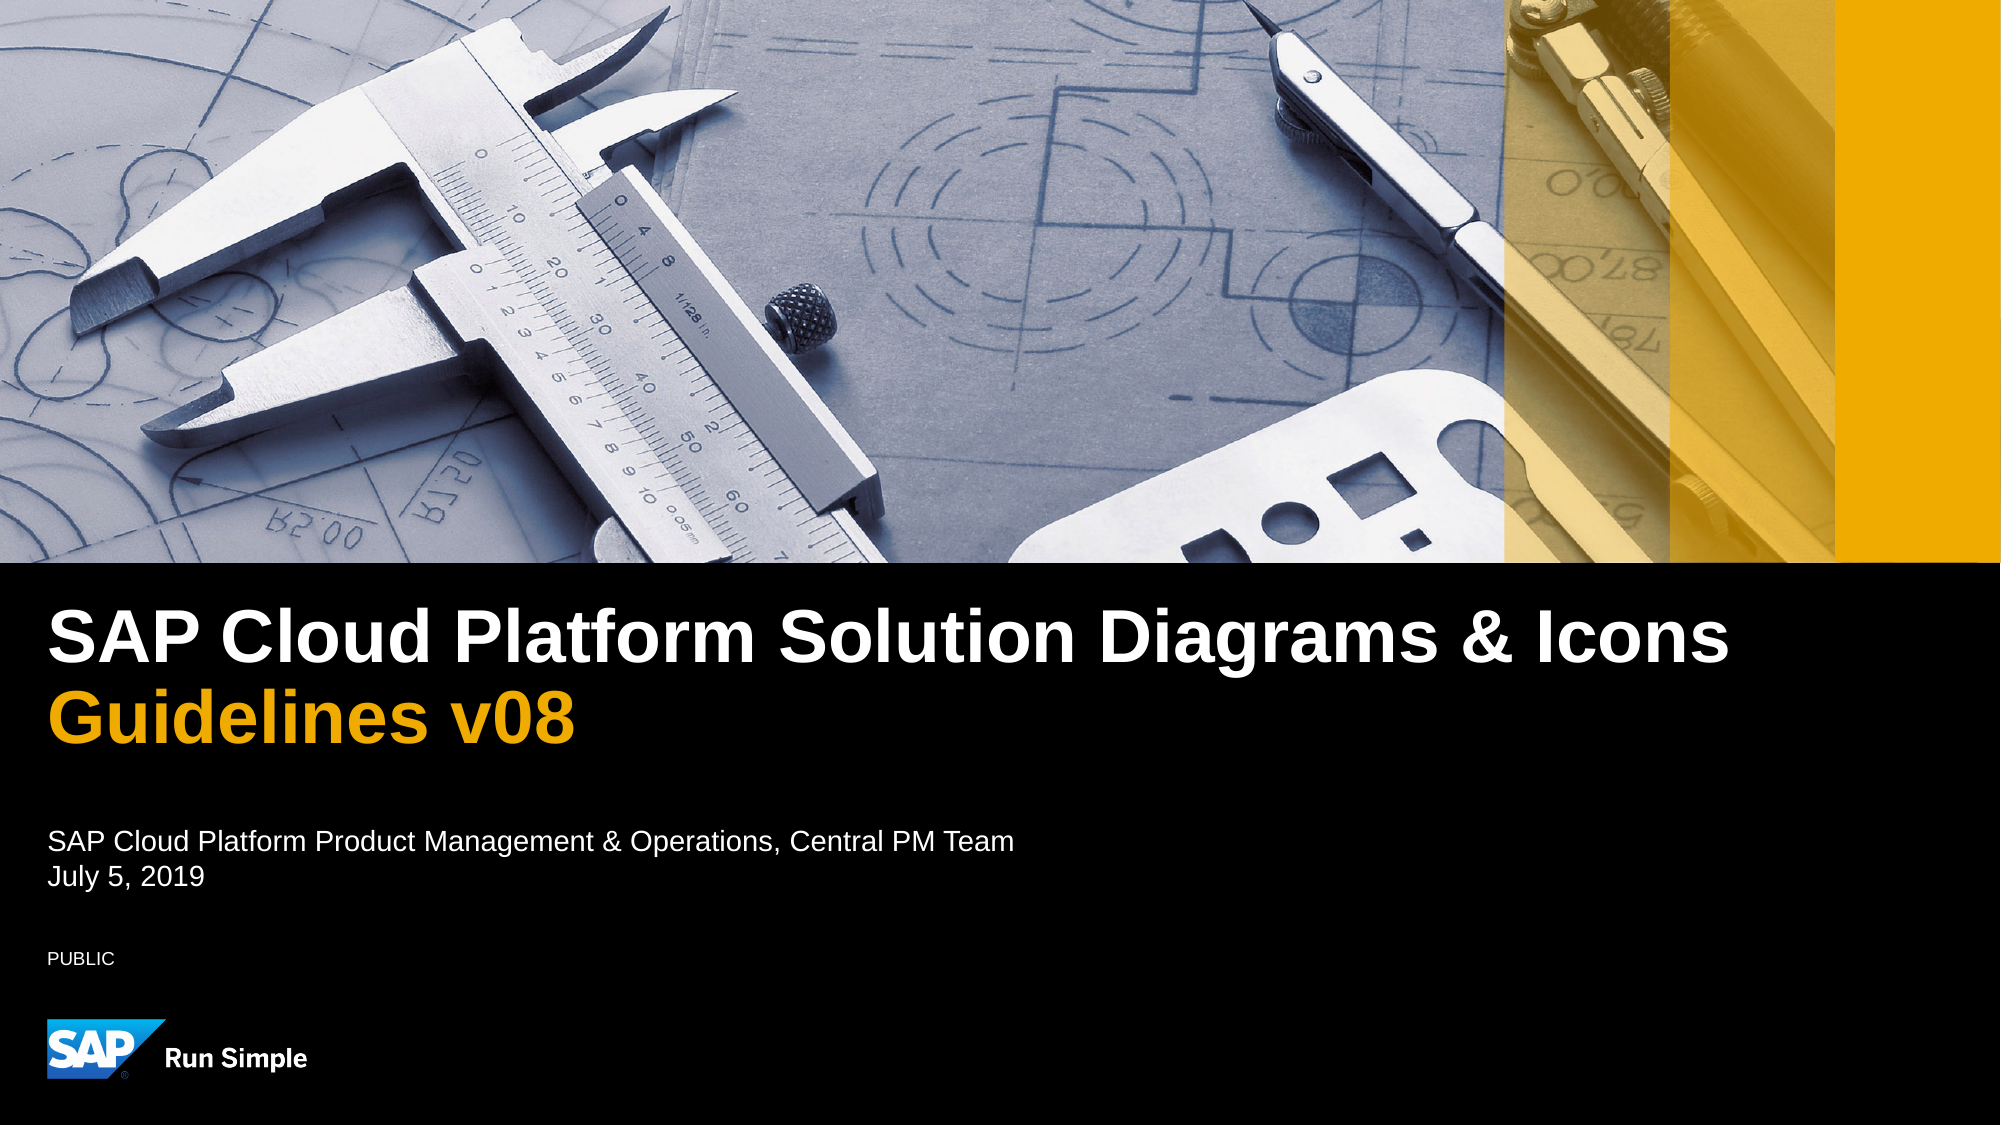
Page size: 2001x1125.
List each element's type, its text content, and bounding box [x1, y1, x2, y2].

list SAP Cloud Platform Solution Diagrams & Icons Guidelines v08 [47, 597, 1910, 762]
picture [0, 0, 1504, 563]
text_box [1504, 0, 2001, 563]
picture [47, 1019, 307, 1079]
subtitle SAP Cloud Platform Product Management & Operations, Central PM Team July 5, 2019 [47, 822, 1836, 893]
